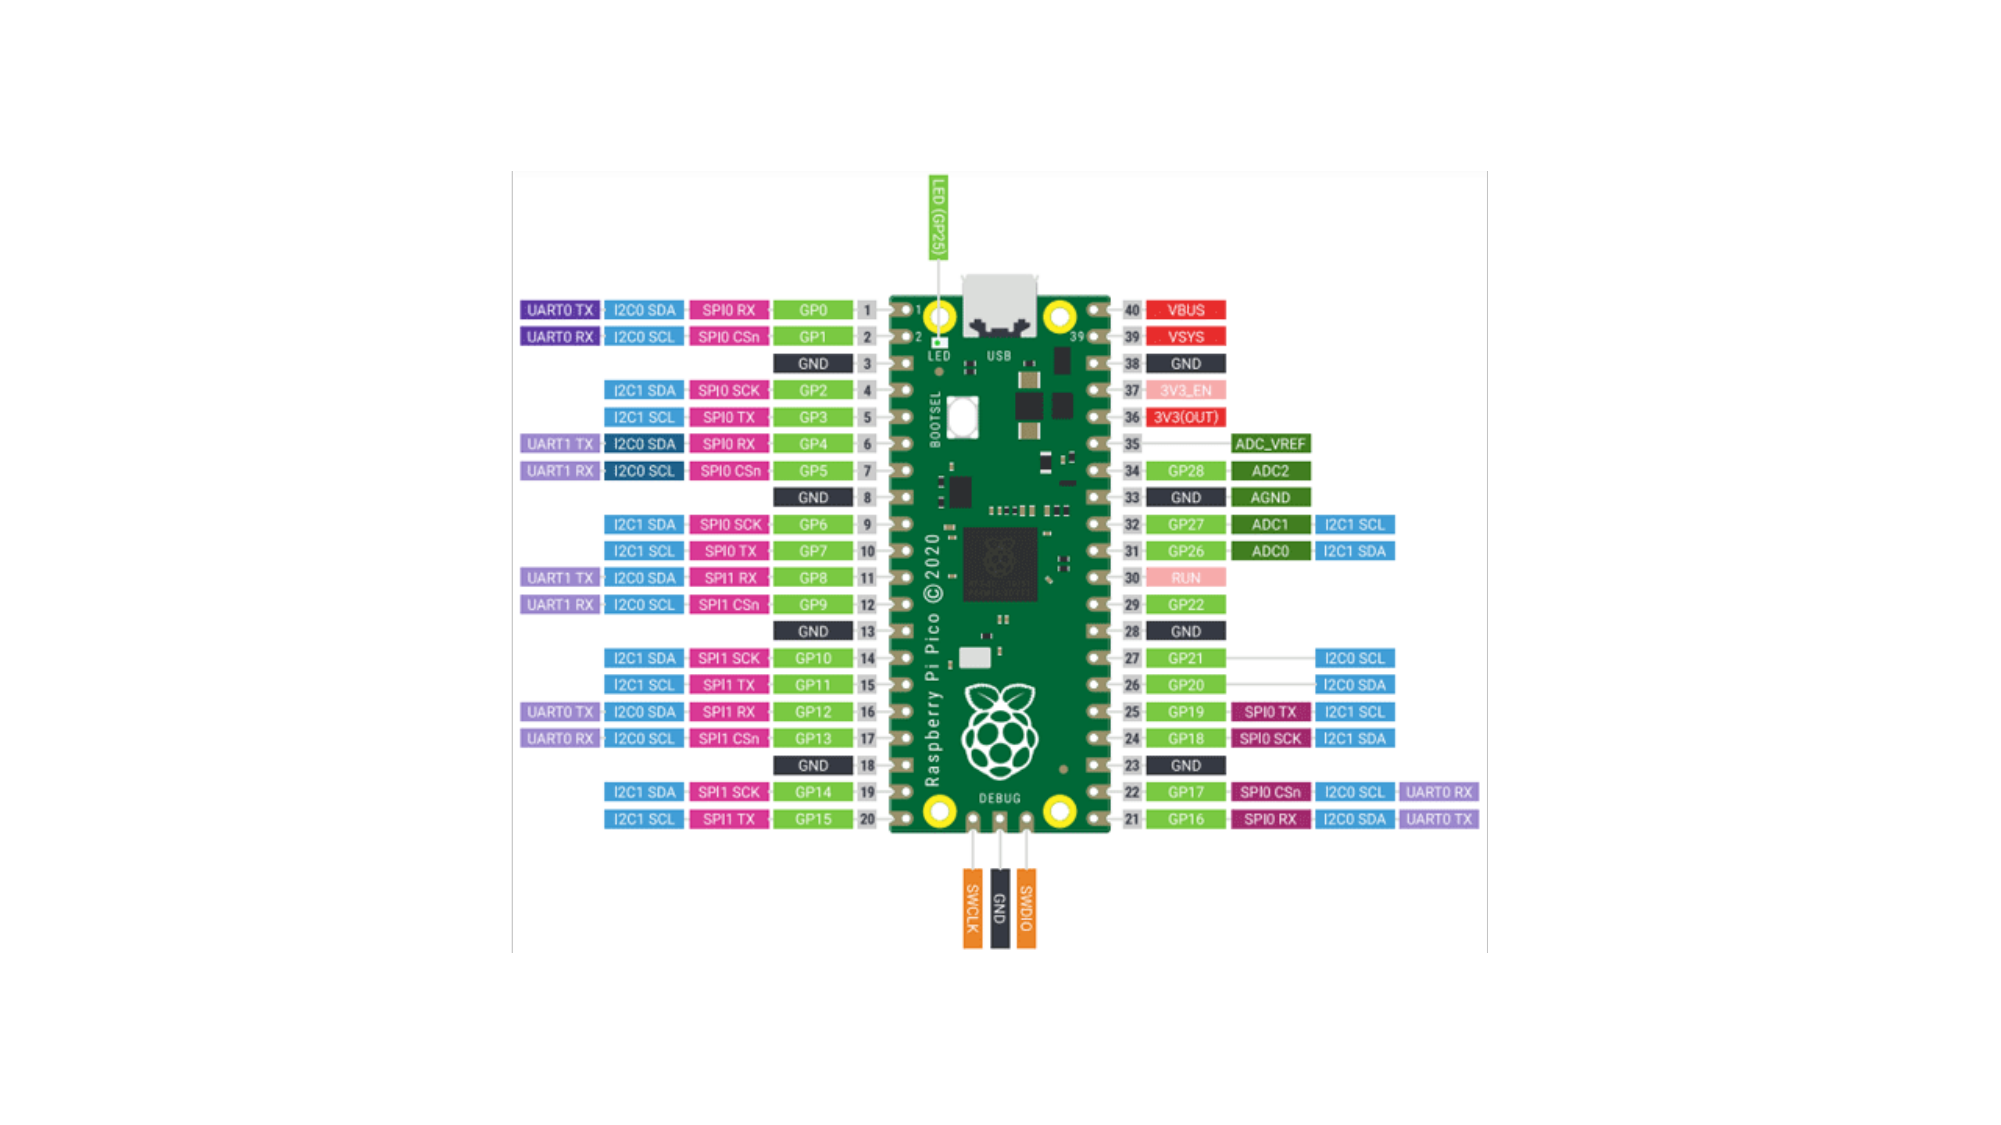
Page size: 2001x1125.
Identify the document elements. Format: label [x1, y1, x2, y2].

picture [413, 171, 1586, 954]
